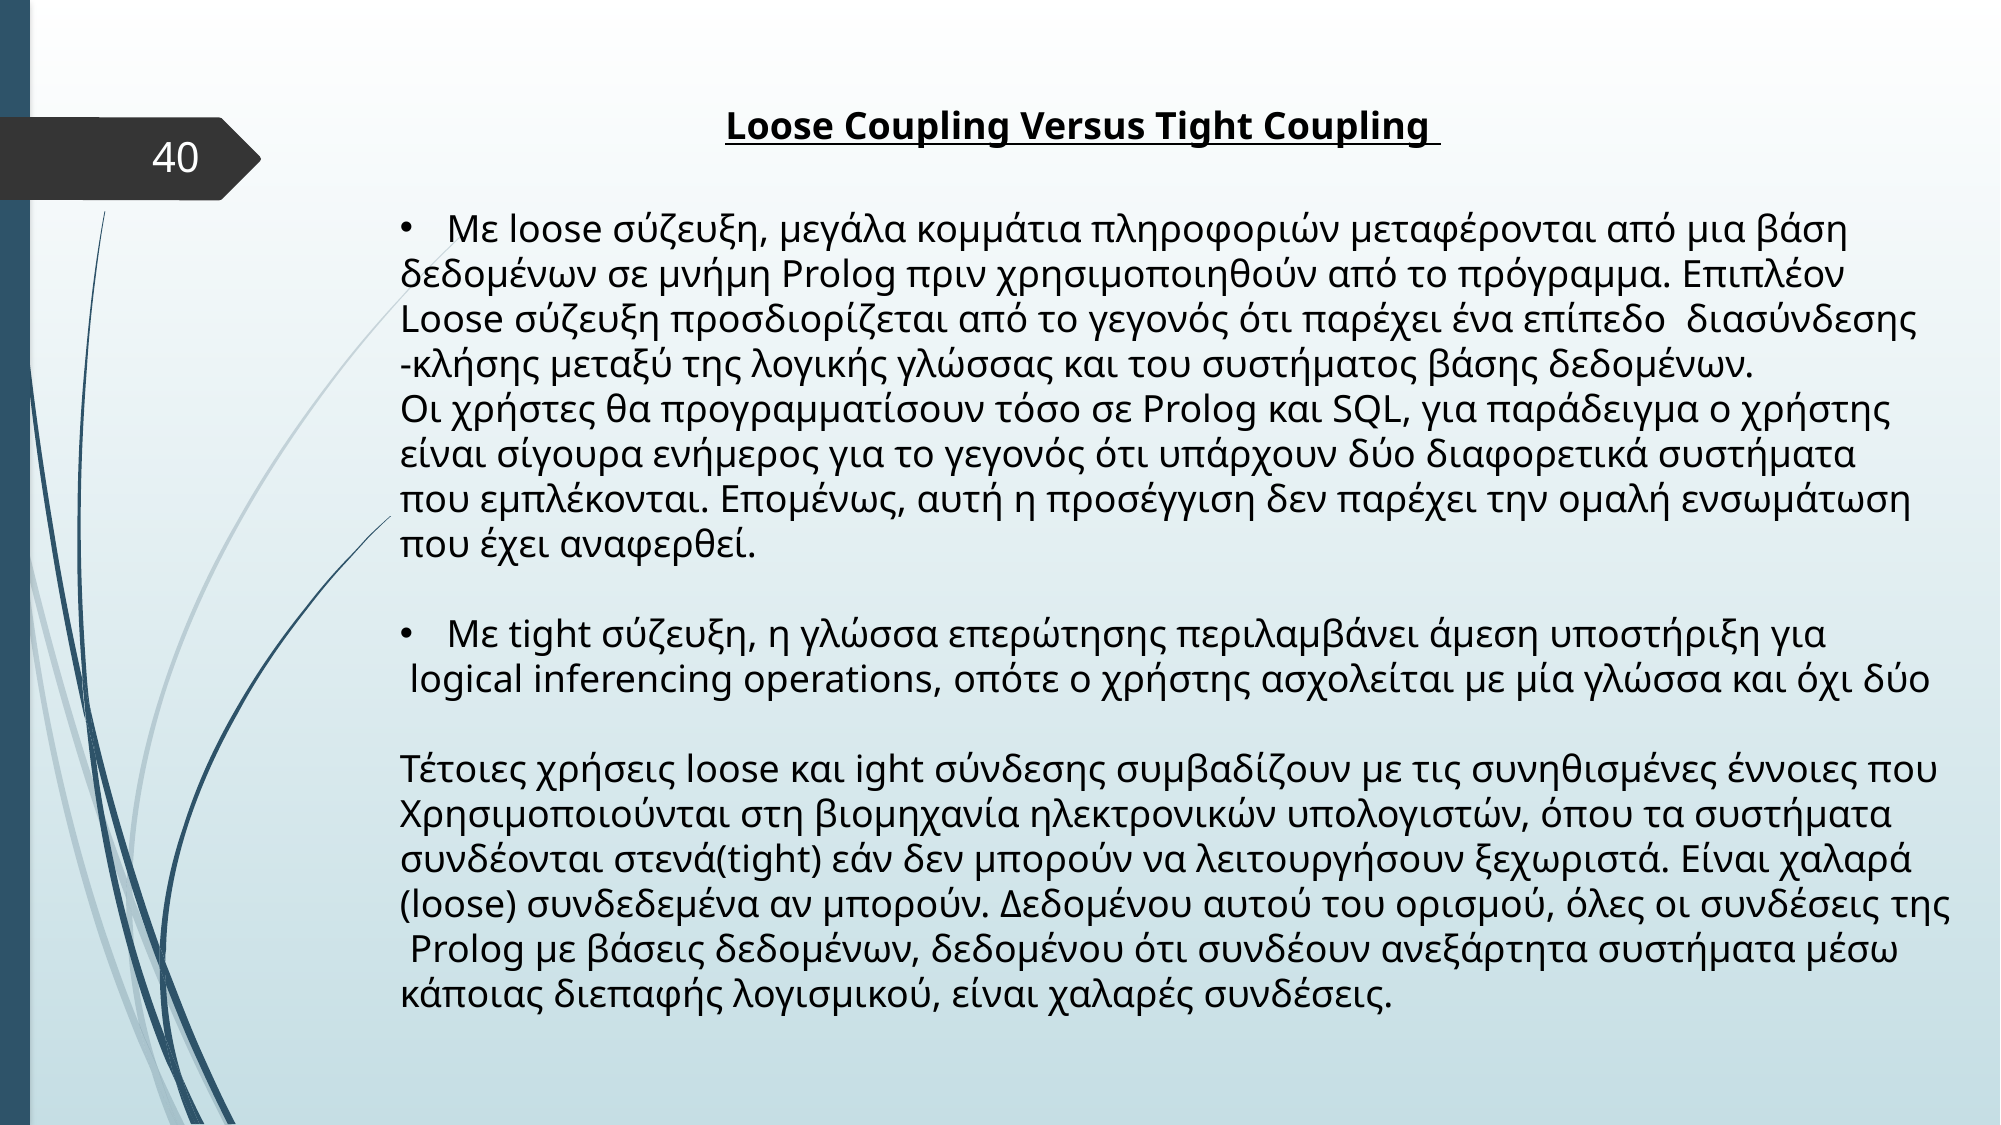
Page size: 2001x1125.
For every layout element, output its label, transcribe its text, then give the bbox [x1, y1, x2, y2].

text_box Με loose σύζευξη, μεγάλα κομμάτια πληροφοριών μεταφέρονται από μια βάση δεδομένων σε μνήμη Prolog πριν χρησιμοποιηθούν από το πρόγραμμα. Επιπλέον Loose σύζευξη προσδιορίζεται από το γεγονός ότι παρέχει ένα επίπεδο διασύνδεσης -κλήσης μεταξύ της λογικής γλώσσας και του συστήματος βάσης δεδομένων. Οι χρήστες θα προγραμματίσουν τόσο σε Prolog και SQL, για παράδειγμα ο χρήστης είναι σίγουρα ενήμερος για το γεγονός ότι υπάρχουν δύο διαφορετικά συστήματα που εμπλέκονται. Επομένως, αυτή η προσέγγιση δεν παρέχει την ομαλή ενσωμάτωση που έχει αναφερθεί. Με tight σύζευξη, η γλώσσα επερώτησης περιλαμβάνει άμεση υποστήριξη για logical inferencing operations, οπότε ο χρήστης ασχολείται με μία γλώσσα και όχι δύο Τέτοιες χρήσεις loose και ight σύνδεσης συμβαδίζουν με τις συνηθισμένες έννοιες που Χρησιμοποιούνται στη βιομηχανία ηλεκτρονικών υπολογιστών, όπου τα συστήματα συνδέονται στενά(tight) εάν δεν μπορούν να λειτουργήσουν ξεχωριστά. Είναι χαλαρά (loose) συνδεδεμένα αν μπορούν. Δεδομένου αυτού του ορισμού, όλες οι συνδέσεις της Prolog με βάσεις δεδομένων, δεδομένου ότι συνδέουν ανεξάρτητα συστήματα μέσω κάποιας διεπαφής λογισμικού, είναι χαλαρές συνδέσεις. [385, 197, 1966, 1067]
text_box Loose Coupling Versus Tight Coupling [710, 94, 1456, 197]
slide_number 40 [87, 129, 216, 190]
